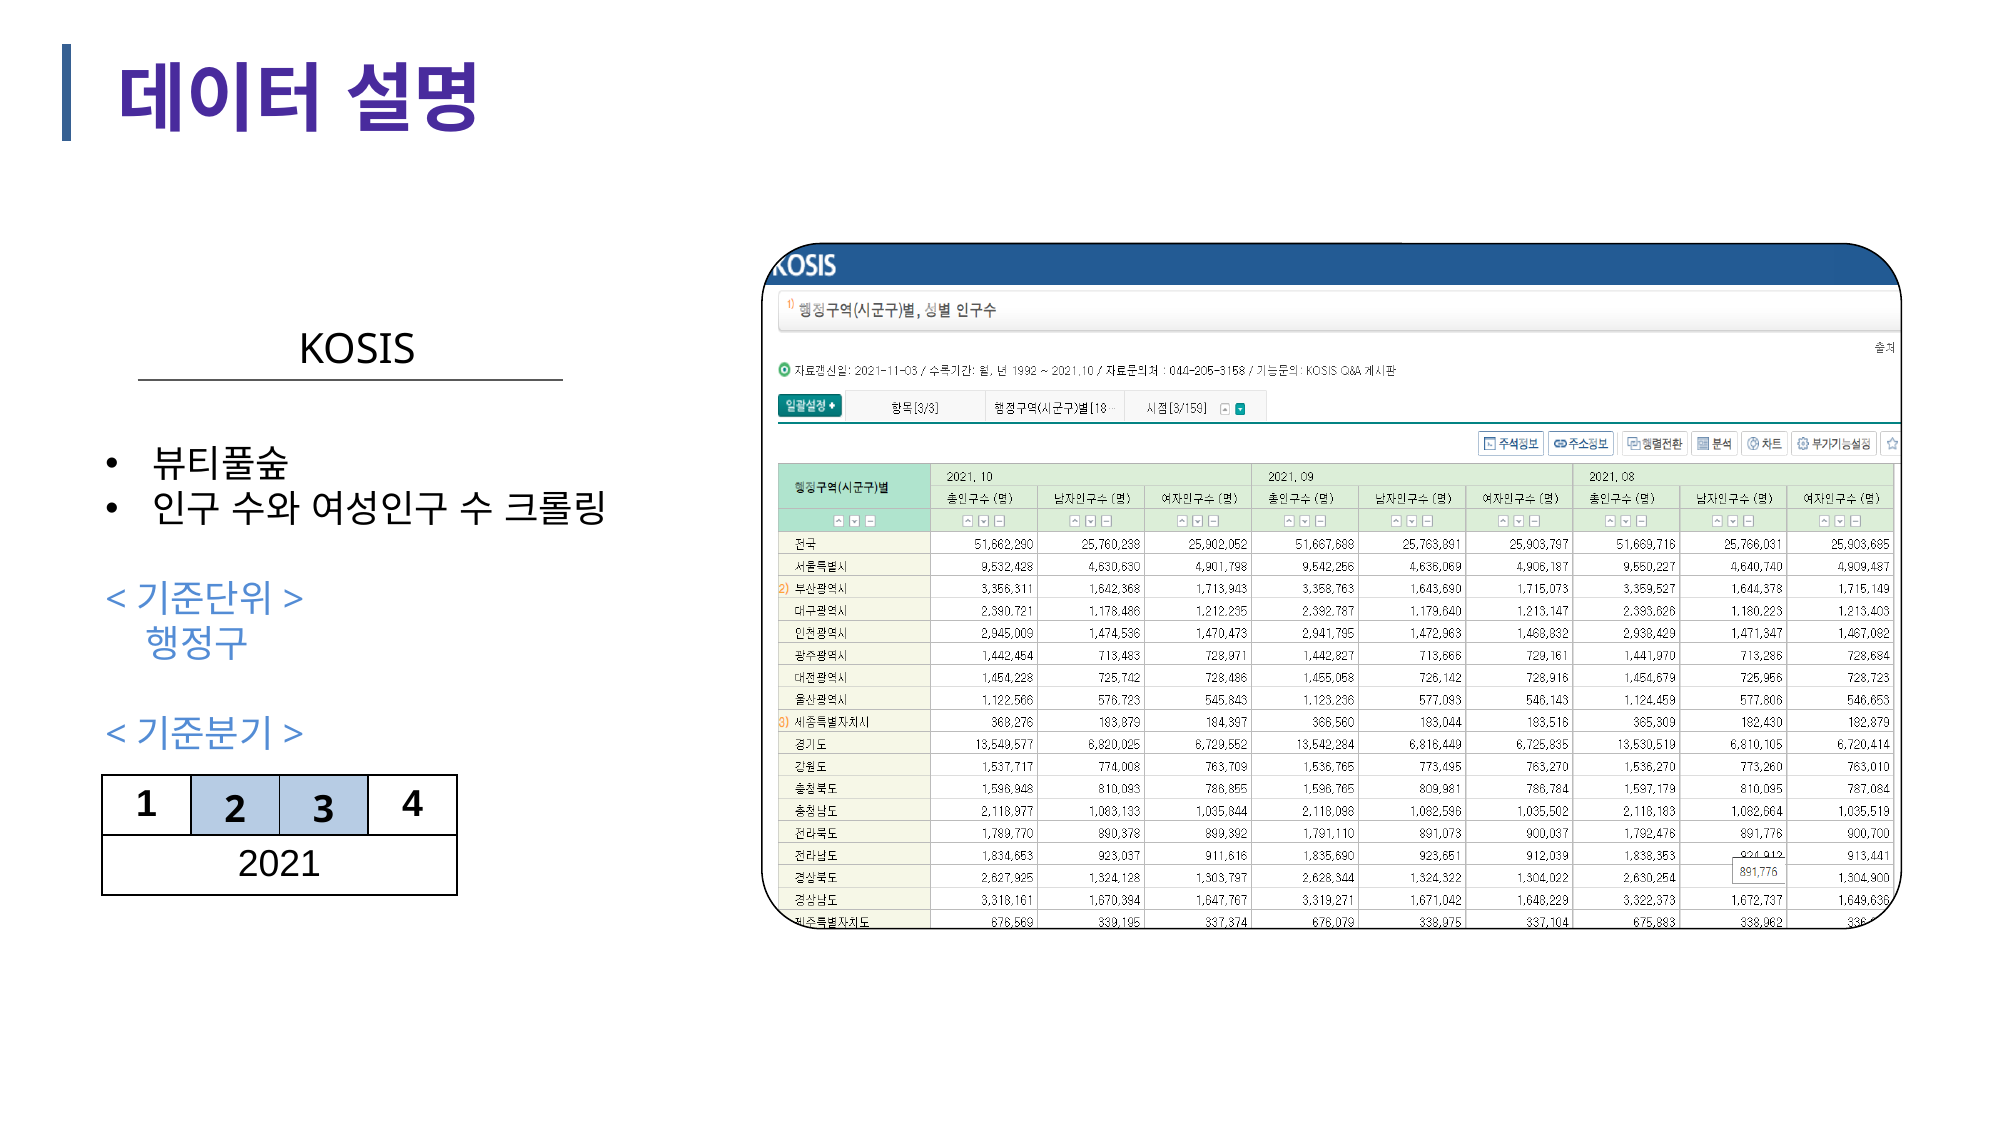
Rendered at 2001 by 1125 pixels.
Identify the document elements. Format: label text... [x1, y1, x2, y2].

text_box 뷰티풀숲 인구 수와 여성인구 수 크롤링 <기준단위> 행정구 <기준분기> [90, 432, 741, 898]
picture [761, 243, 1902, 929]
table_cell 2021 [103, 836, 456, 894]
text_box KOSIS [47, 314, 668, 380]
table_header 2 [192, 776, 279, 834]
table_header 3 [280, 776, 367, 834]
text_box 데이터 설명 [102, 42, 827, 143]
table_header 4 [369, 776, 456, 834]
table_header 1 [103, 776, 190, 834]
